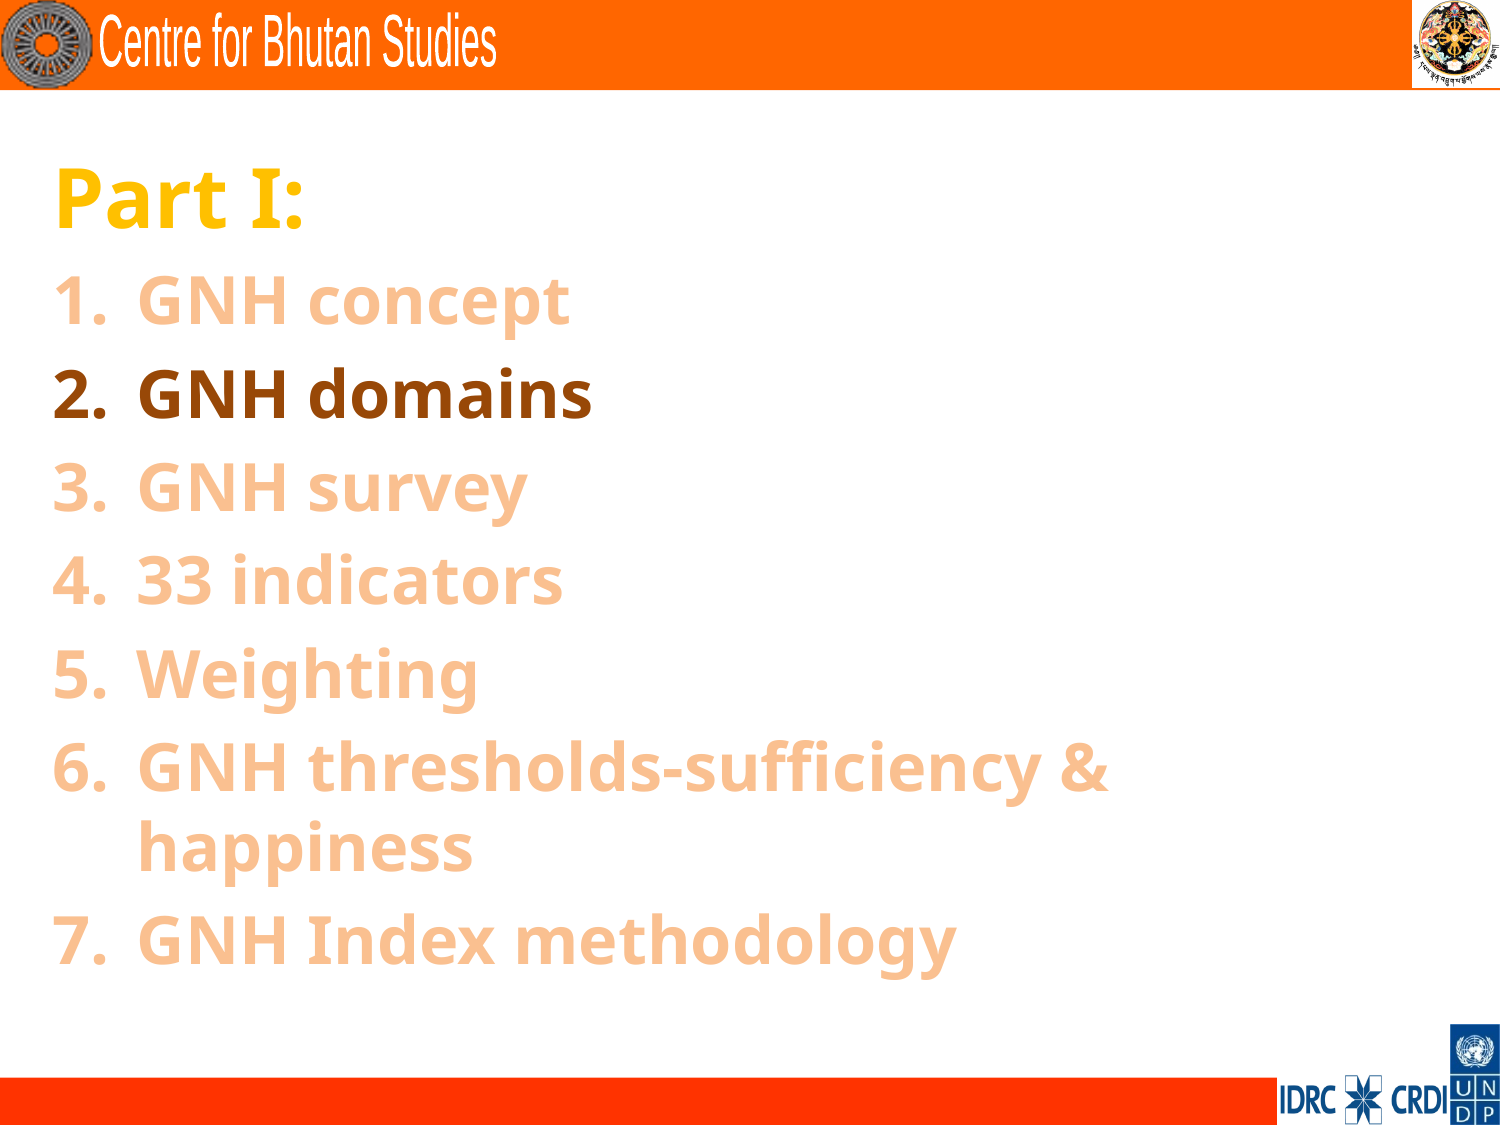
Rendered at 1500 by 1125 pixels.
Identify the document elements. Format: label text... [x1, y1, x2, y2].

title [96, 0, 1410, 91]
text_box Part I: GNH concept GNH domains GNH survey 33 indicators Weighting GNH thresholds-sufficiency & happiness GNH Index methodology [37, 137, 1450, 1038]
picture [1412, 0, 1500, 88]
picture [1277, 1024, 1500, 1125]
picture [0, 0, 95, 92]
footer . [0, 1077, 1273, 1125]
